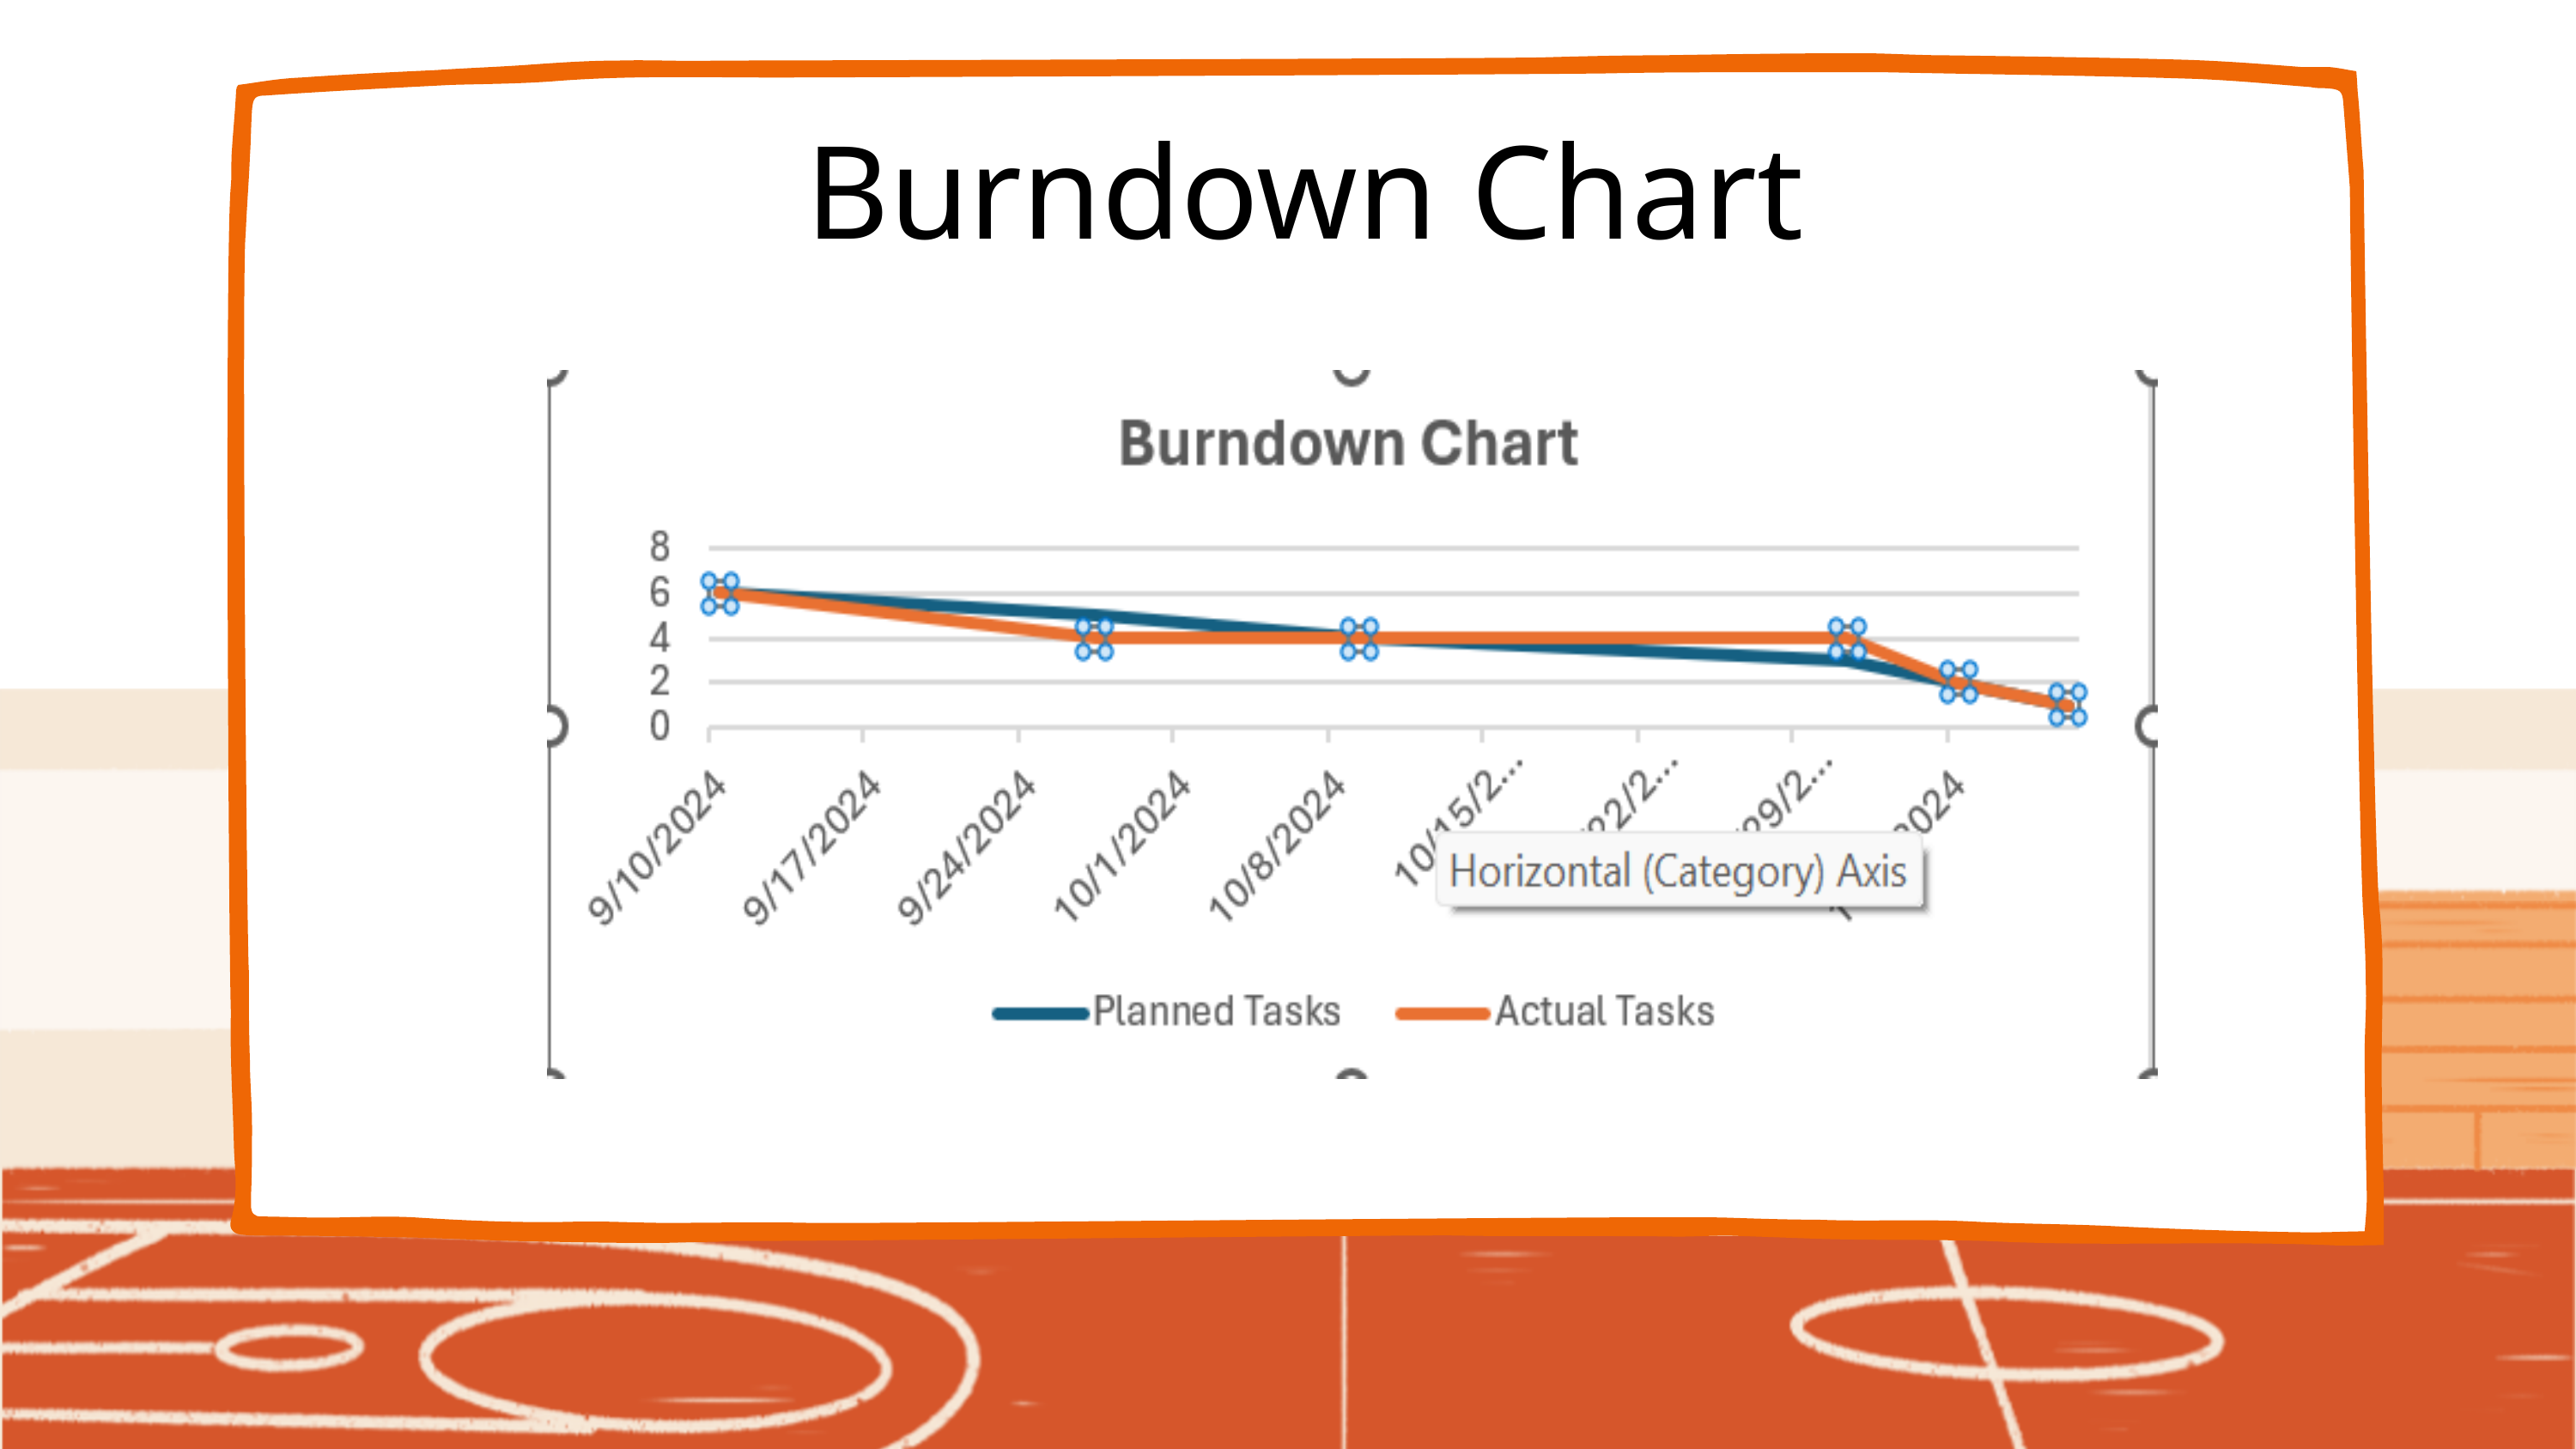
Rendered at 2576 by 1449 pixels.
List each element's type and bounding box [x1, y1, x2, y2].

text_box [0, 688, 2576, 1449]
picture [547, 369, 2158, 1079]
text_box [227, 52, 2384, 1248]
